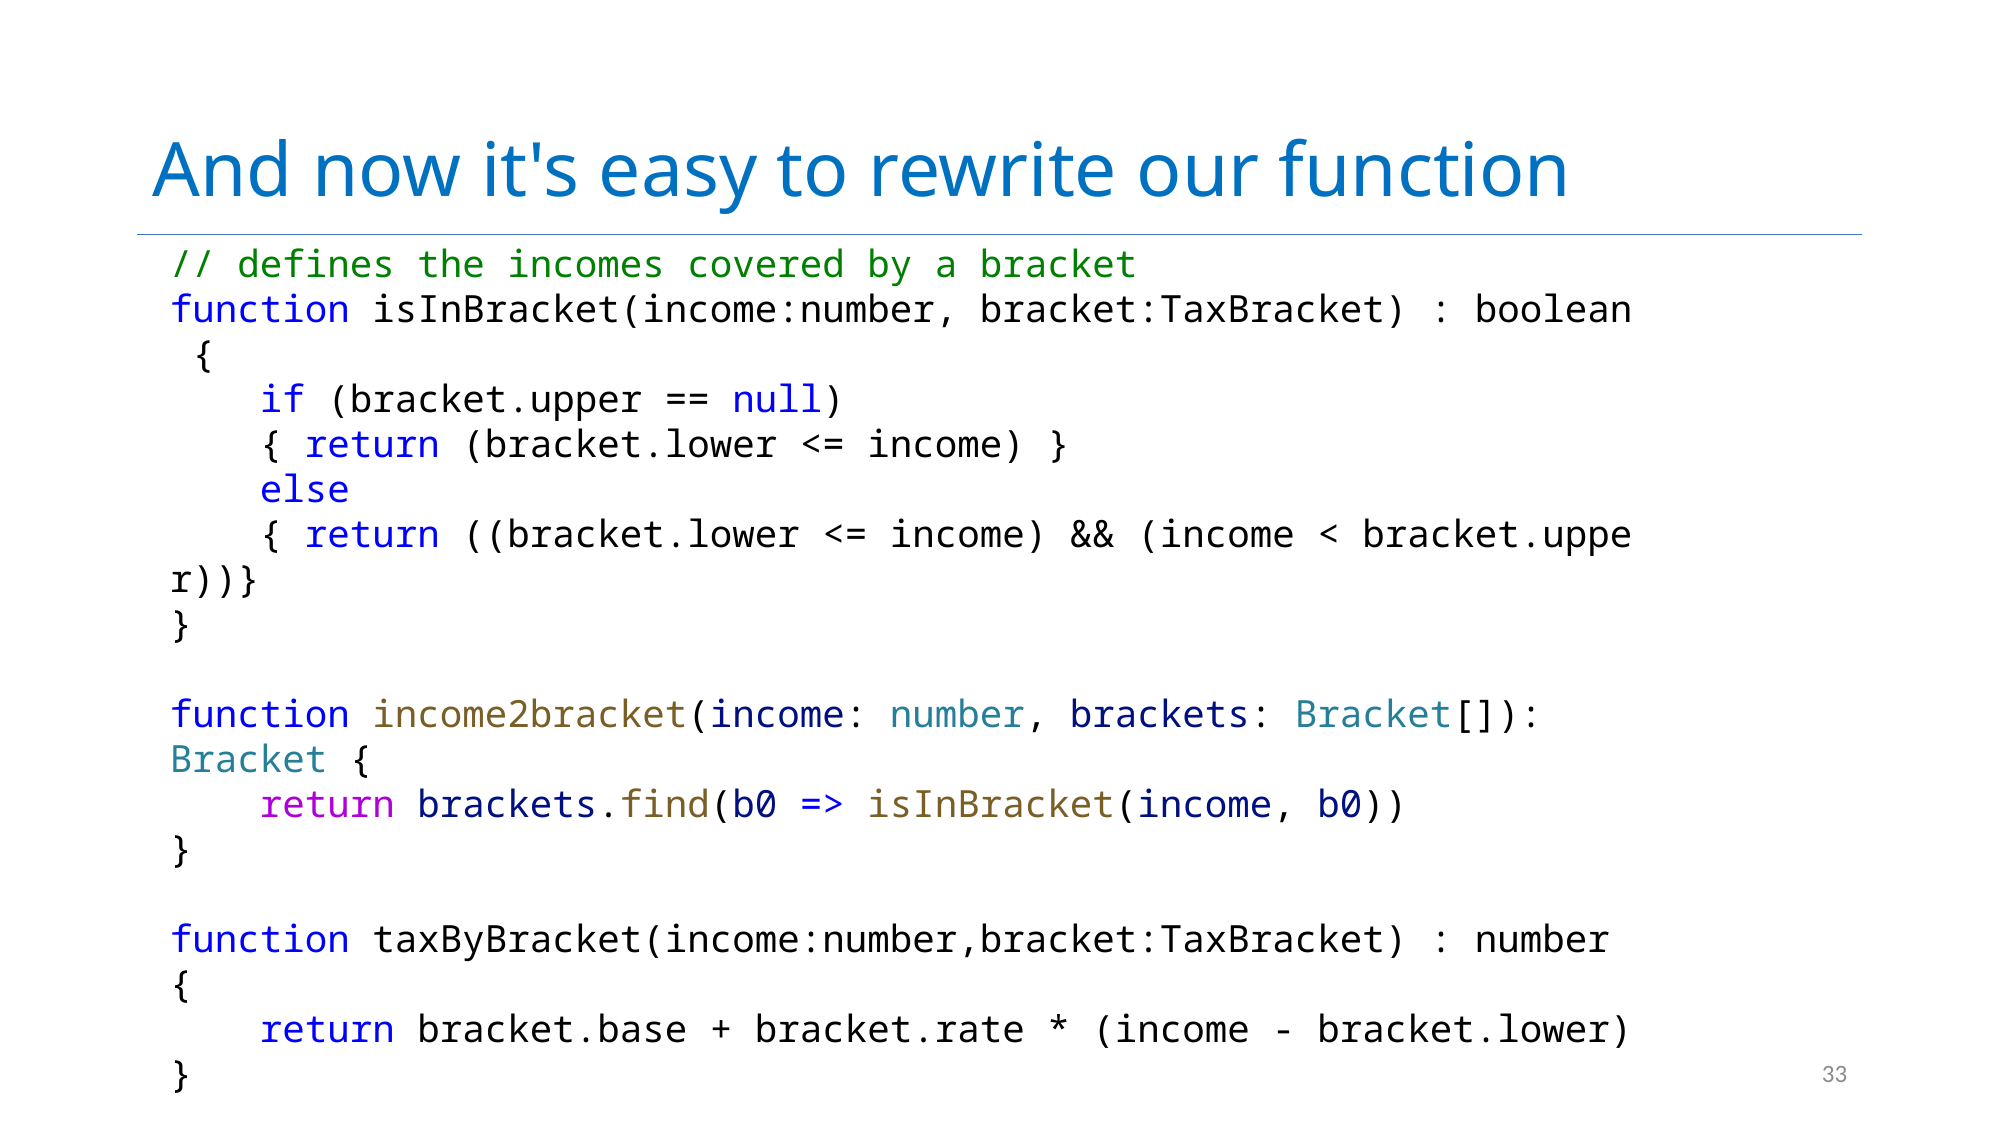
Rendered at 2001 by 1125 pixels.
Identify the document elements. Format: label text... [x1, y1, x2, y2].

text_box // defines the incomes covered by a bracket function isInBracket(income:number, bracket:TaxBracket) : boolean { if (bracket.upper == null) { return (bracket.lower <= income) } else { return ((bracket.lower <= income) && (income < bracket.upper))} } function income2bracket(income: number, brackets: Bracket[]): Bracket { return brackets.find(b0 => isInBracket(income, b0)) } function taxByBracket(income:number,bracket:TaxBracket) : number { return bracket.base + bracket.rate * (income - bracket.lower) } function grossTax2 (income:number, brackets: TaxBracket[] ) : number { return taxByBracket(income,income2bracket(income,brackets)) } [154, 232, 1655, 1125]
slide_number 33 [1655, 1042, 1863, 1103]
title And now it's easy to rewrite our function [137, 3, 1863, 221]
